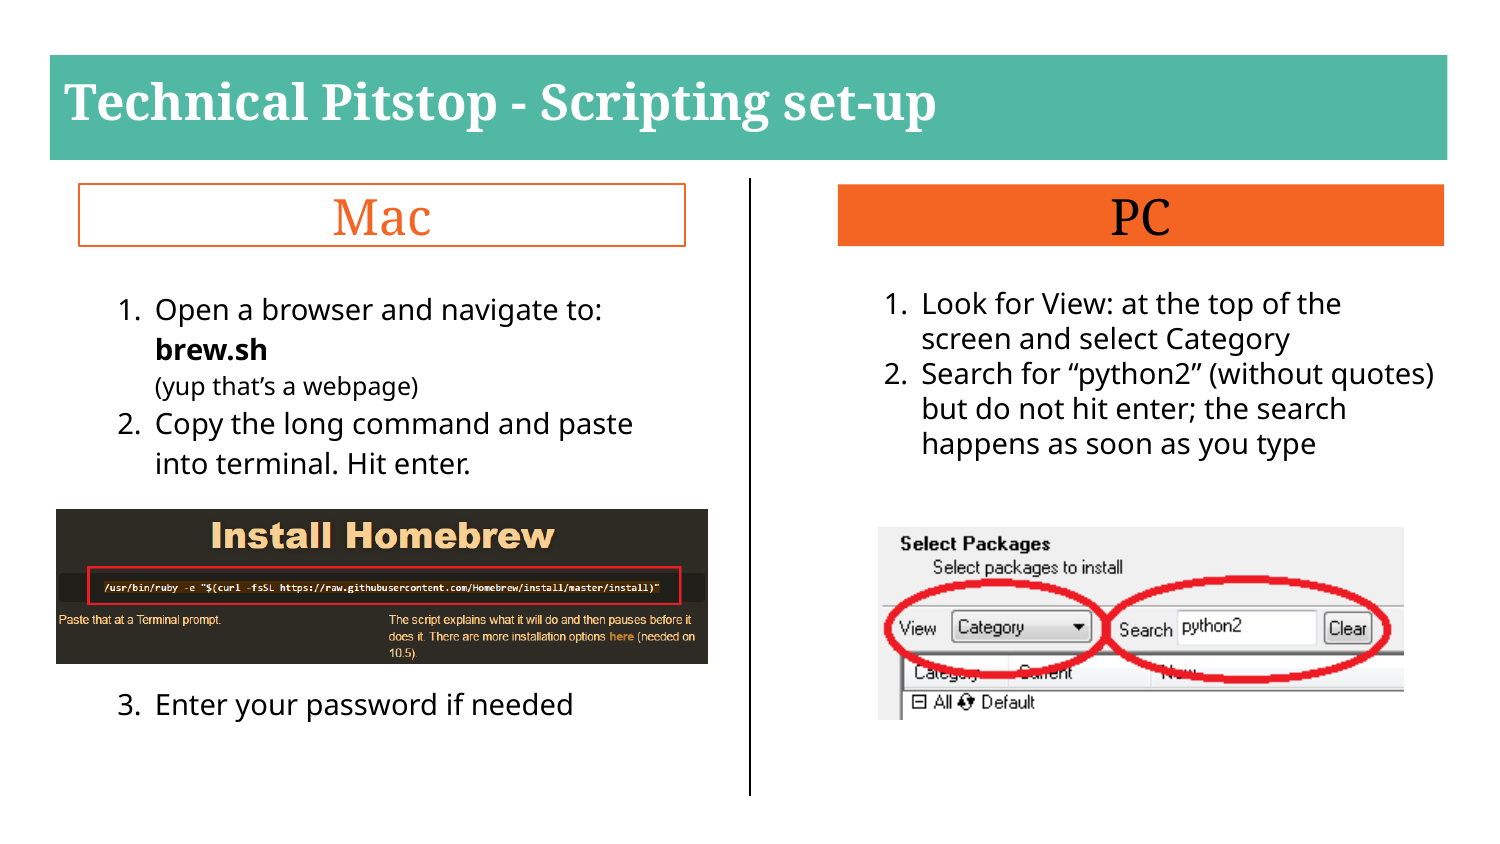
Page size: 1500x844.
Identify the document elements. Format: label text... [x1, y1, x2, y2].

picture [878, 527, 1404, 720]
title Technical Pitstop - Scripting set-up [49, 55, 1448, 160]
text_box Open a browser and navigate to: brew.sh (yup that’s a webpage) Copy the long command and paste into terminal. Hit enter. Enter your password if needed [64, 270, 700, 508]
text_box Look for View: at the top of the screen and select Category Search for “python2” (without quotes) but do not hit enter; the search happens as soon as you type [831, 270, 1451, 787]
text_box PC [837, 184, 1445, 247]
picture [56, 509, 708, 664]
text_box Mac [78, 184, 686, 247]
text_box Open a browser and navigate to: brew.sh (yup that’s a webpage) Copy the long command and paste into terminal. Hit enter. Enter your password if needed [64, 672, 700, 787]
